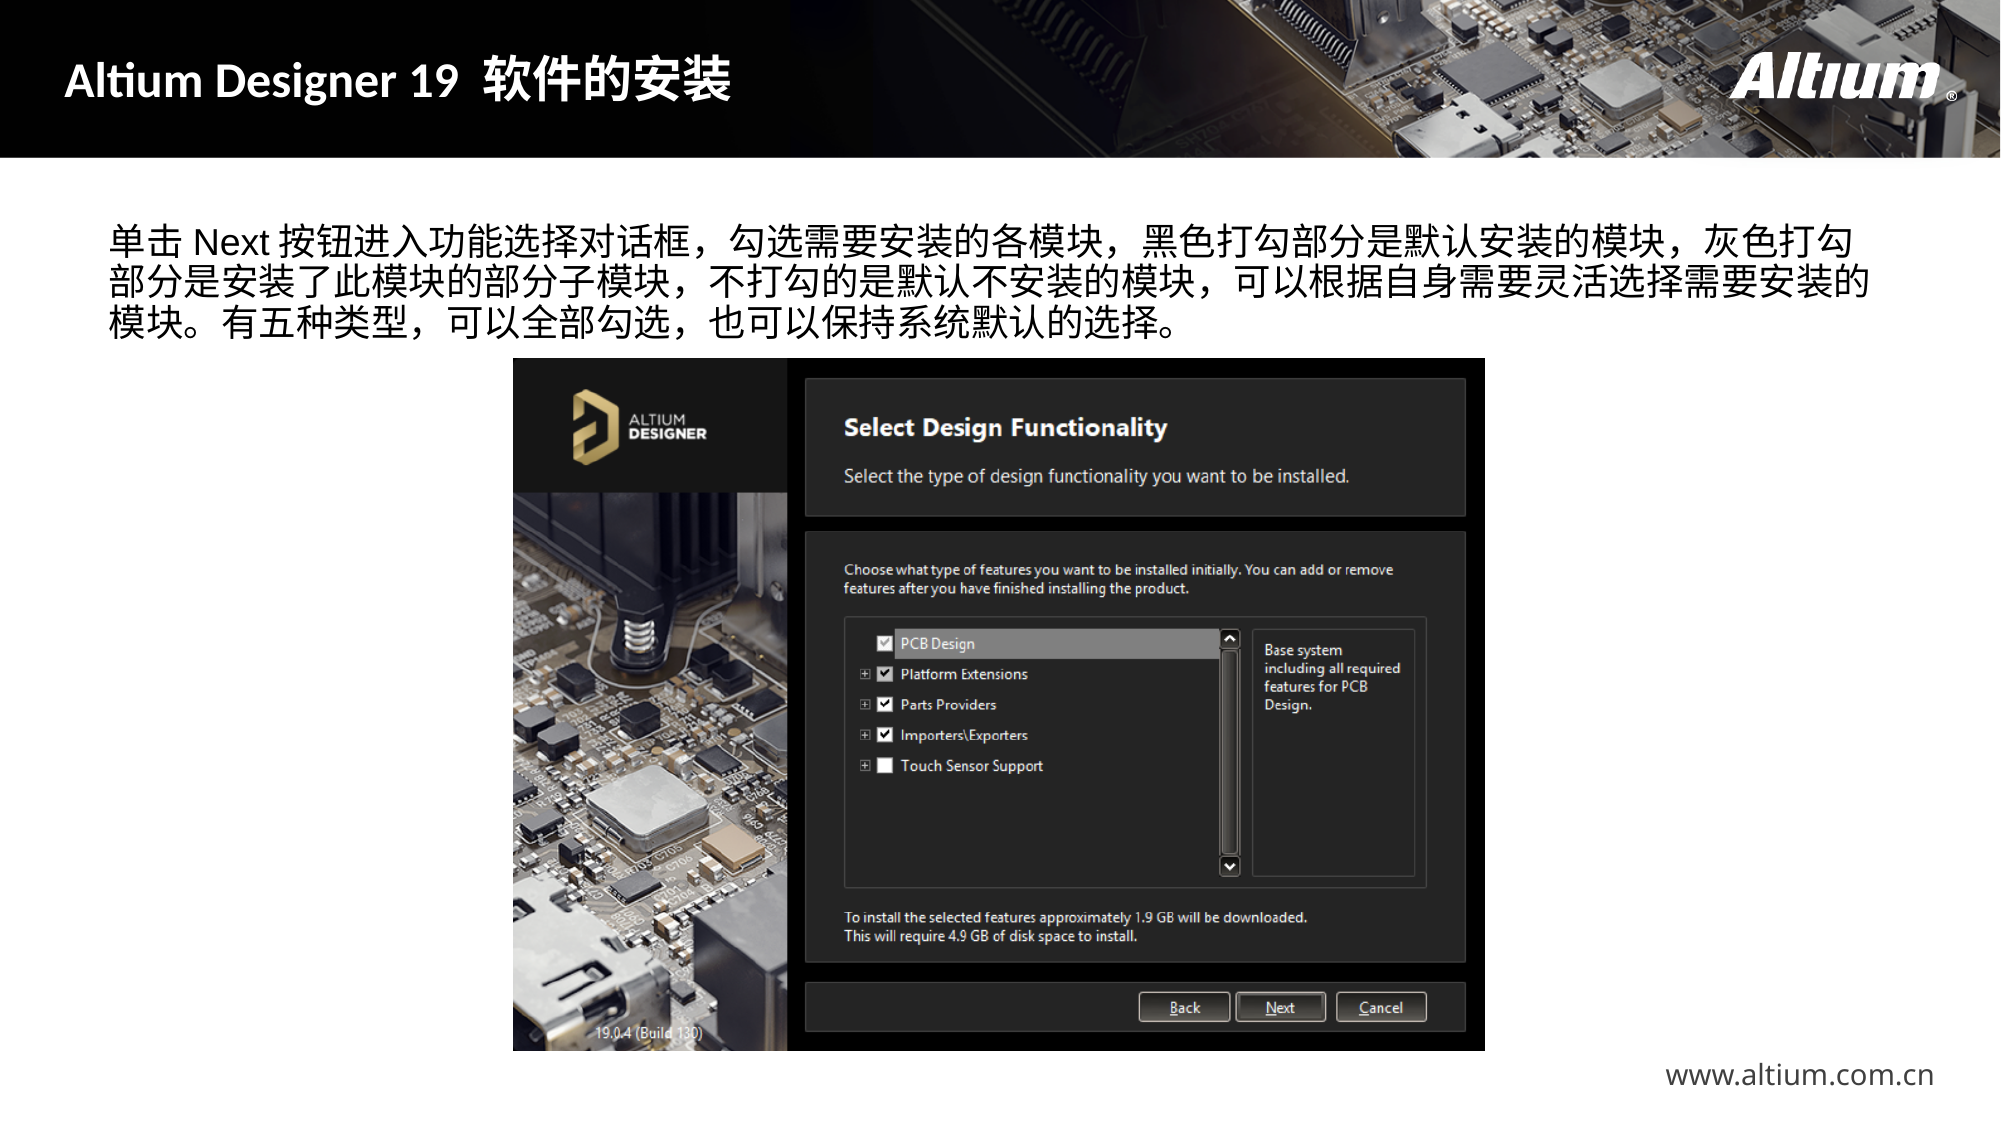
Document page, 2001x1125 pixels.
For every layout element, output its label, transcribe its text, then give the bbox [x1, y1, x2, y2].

picture [0, 0, 2001, 1125]
text_box 单击Next按钮进入功能选择对话框，勾选需要安装的各模块，黑色打勾部分是默认安装的模块，灰色打勾部分是安装了此模块的部分子模块，不打勾的是默认不安装的模块，可以根据自身需要灵活选择需要安装的模块。有五种类型，可以全部勾选，也可以保持系统默认的选择。 [94, 215, 1904, 978]
text_box www.altium.com.cn [1635, 1027, 1965, 1116]
text_box Altium Designer 19 软件的安装 [49, 24, 1636, 131]
